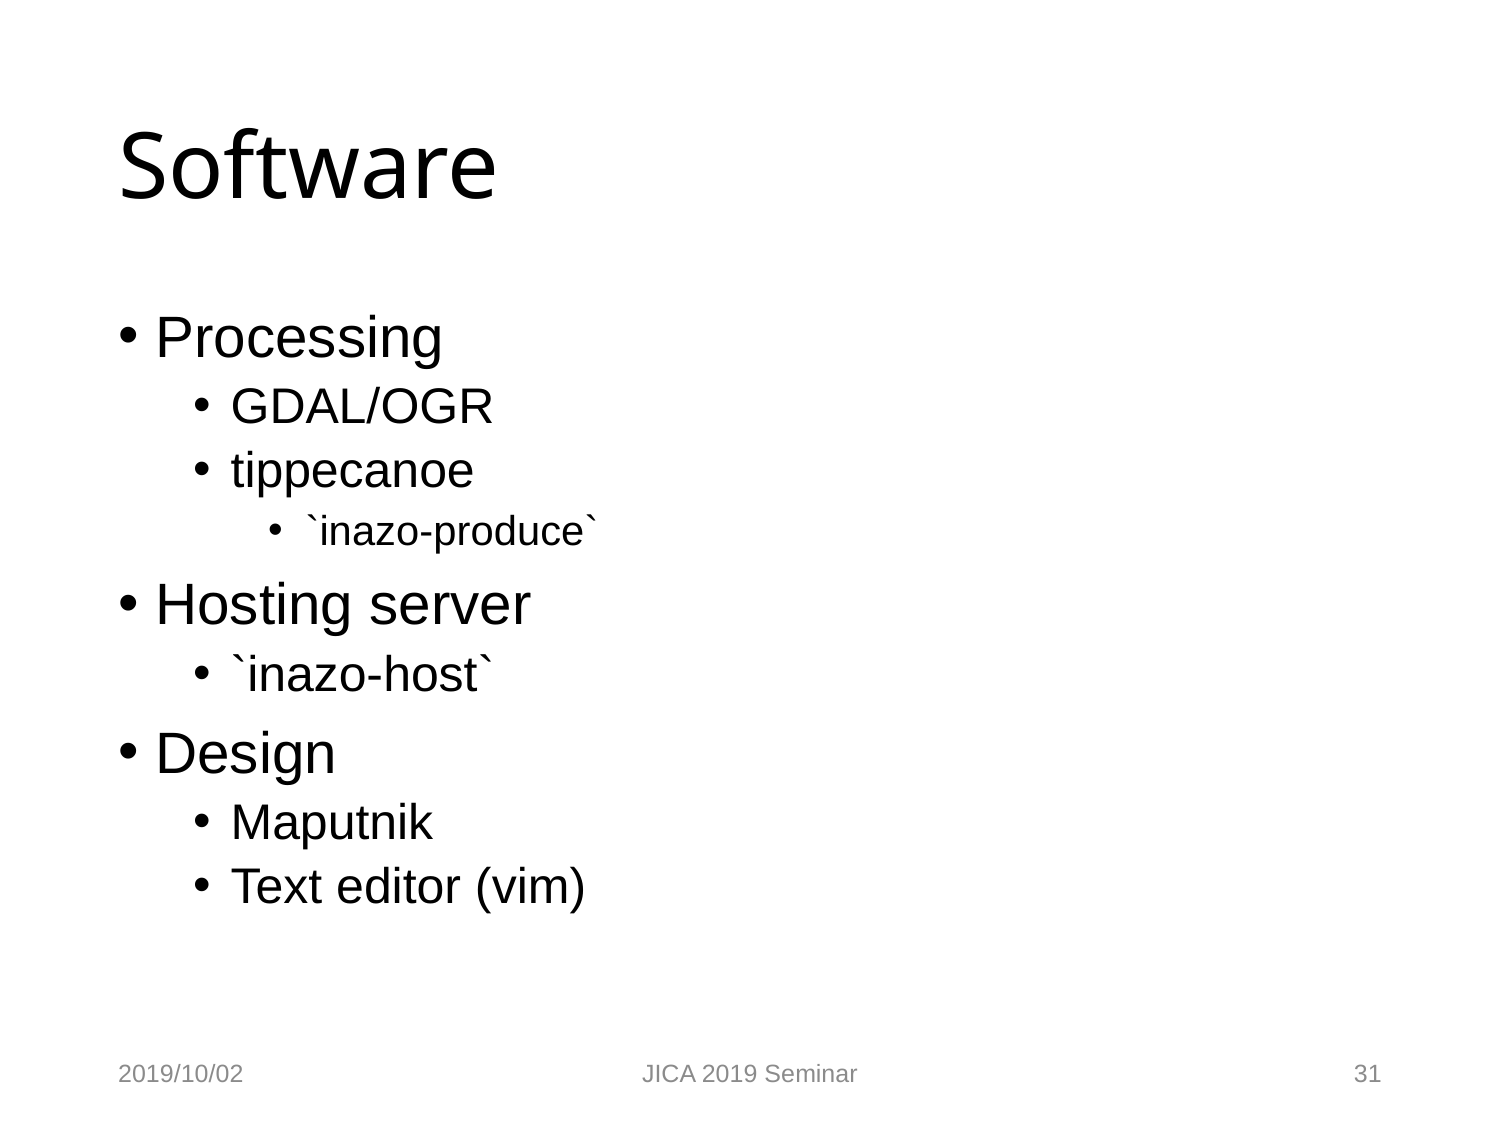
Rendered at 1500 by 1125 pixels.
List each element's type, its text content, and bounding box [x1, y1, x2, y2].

slide_number 31 [1059, 1042, 1397, 1103]
list Processing GDAL/OGR tippecanoe `inazo-produce` Hosting server `inazo-host` Design Maputnik Text editor (vim) [103, 299, 1397, 1014]
footer JICA 2019 Seminar [496, 1042, 1004, 1103]
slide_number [103, 1042, 441, 1103]
title Software [103, 59, 1397, 278]
